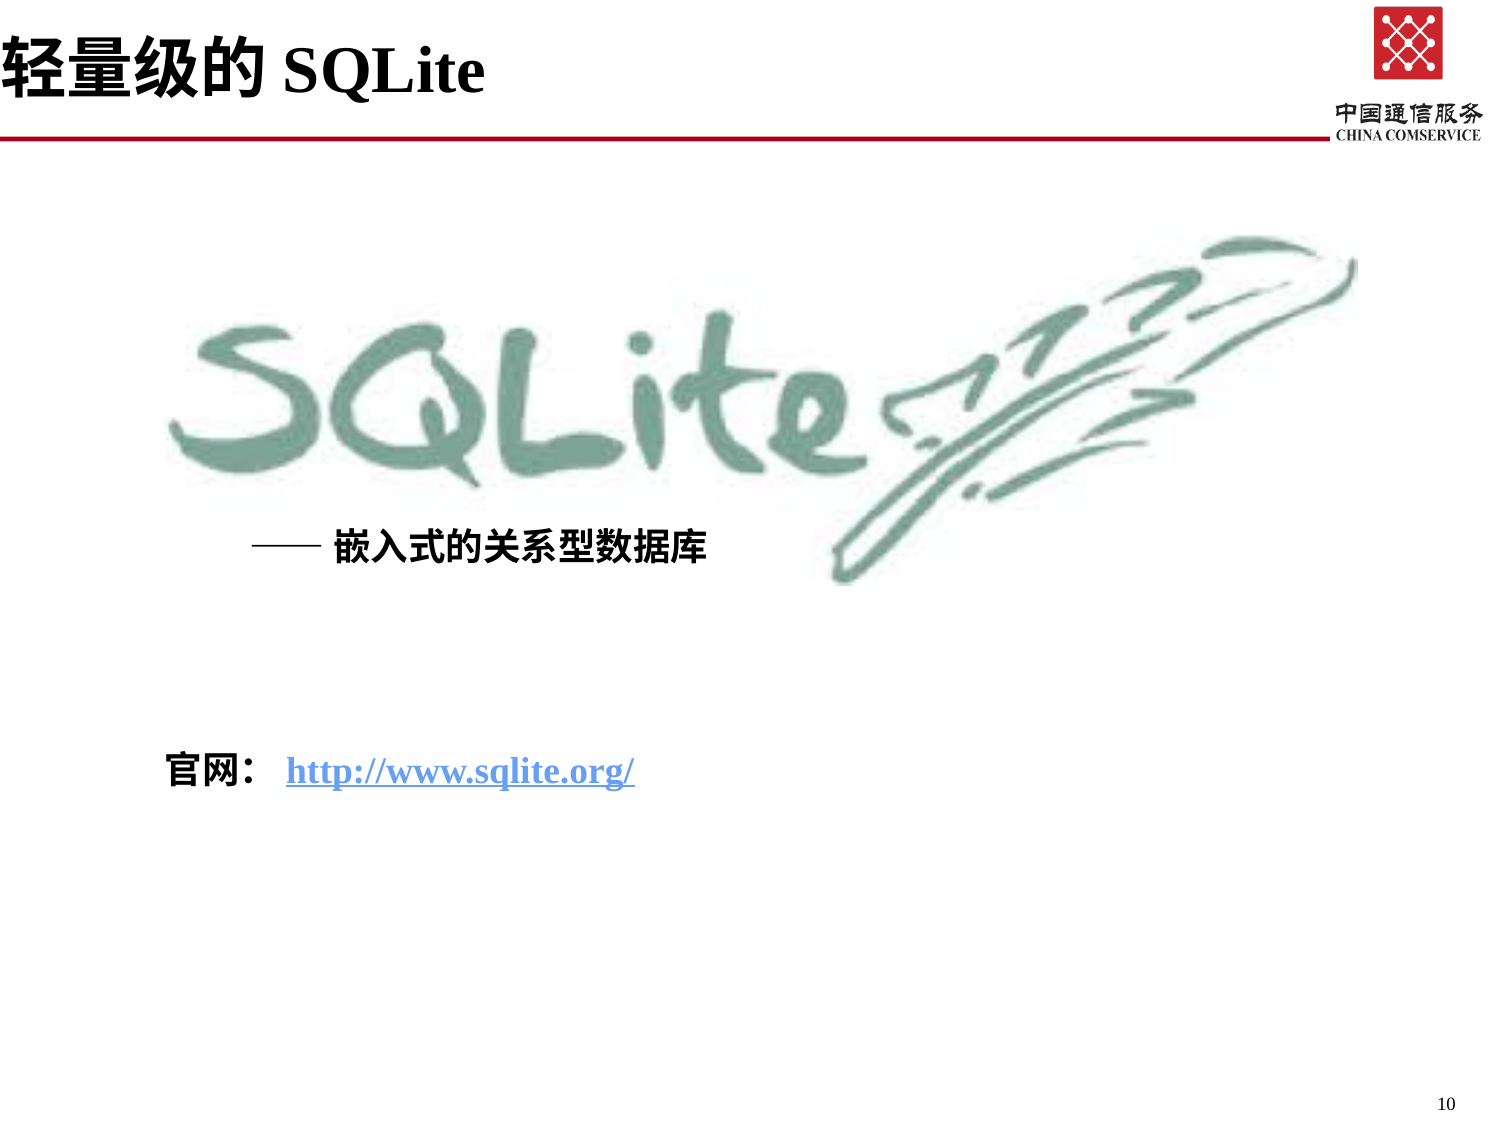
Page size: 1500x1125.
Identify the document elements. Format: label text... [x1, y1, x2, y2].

text_box 官网：http://www.sqlite.org/ [0, 738, 1500, 798]
title 轻量级的SQLite [0, 0, 1500, 142]
picture [163, 234, 1358, 587]
